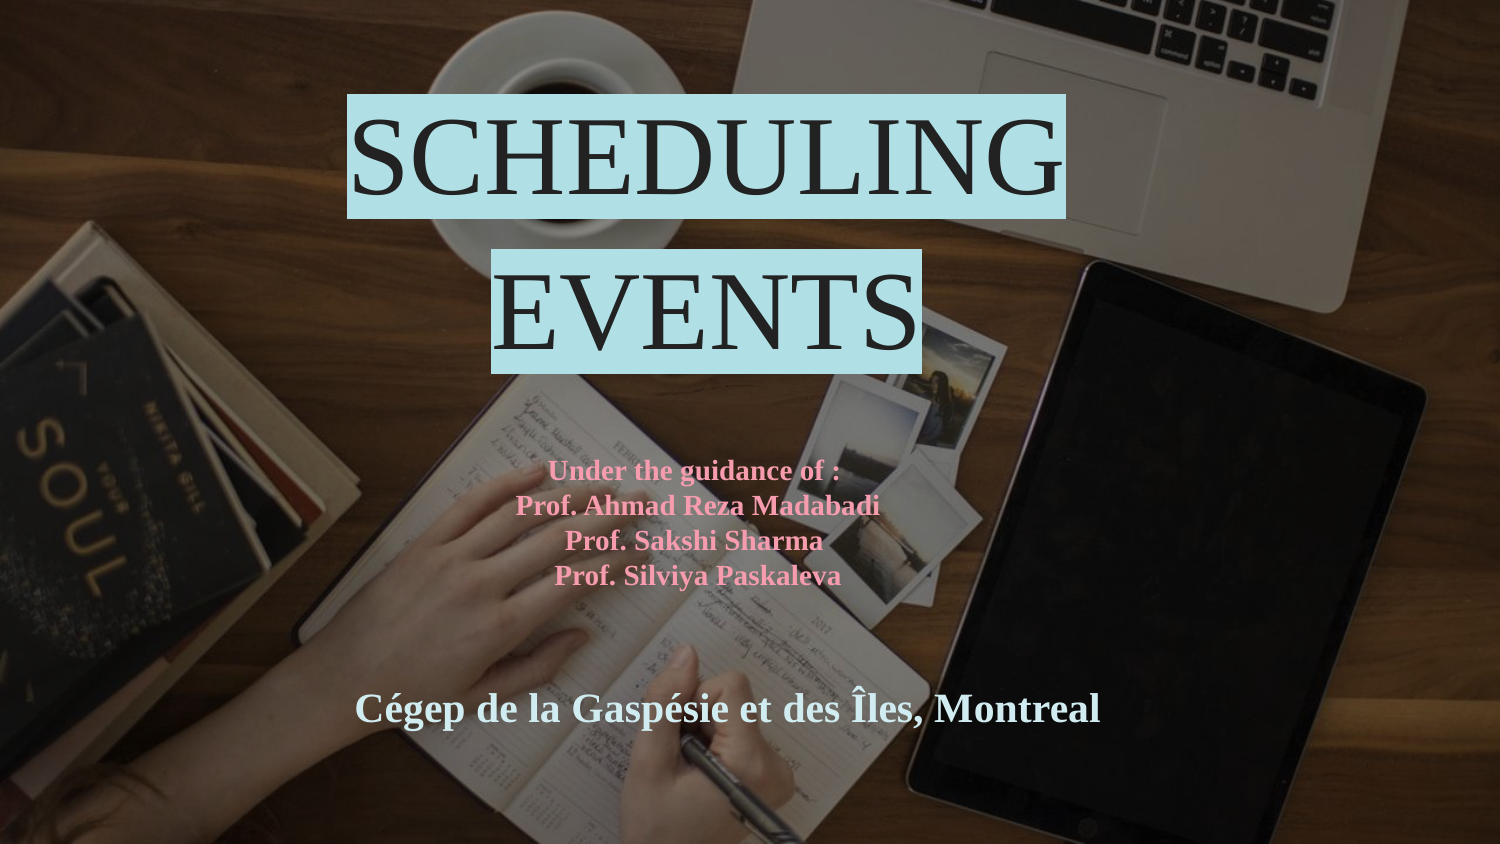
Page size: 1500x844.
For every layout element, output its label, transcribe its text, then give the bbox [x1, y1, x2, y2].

title SCHEDULING EVENTS [128, 46, 1285, 433]
text_box Under the guidance of : Prof. Ahmad Reza Madabadi Prof. Sakshi Sharma Prof. Silviya Paskaleva [323, 443, 1074, 599]
picture [0, 0, 1500, 844]
text_box Cégep de la Gaspésie et des Îles, Montreal [339, 673, 1242, 738]
